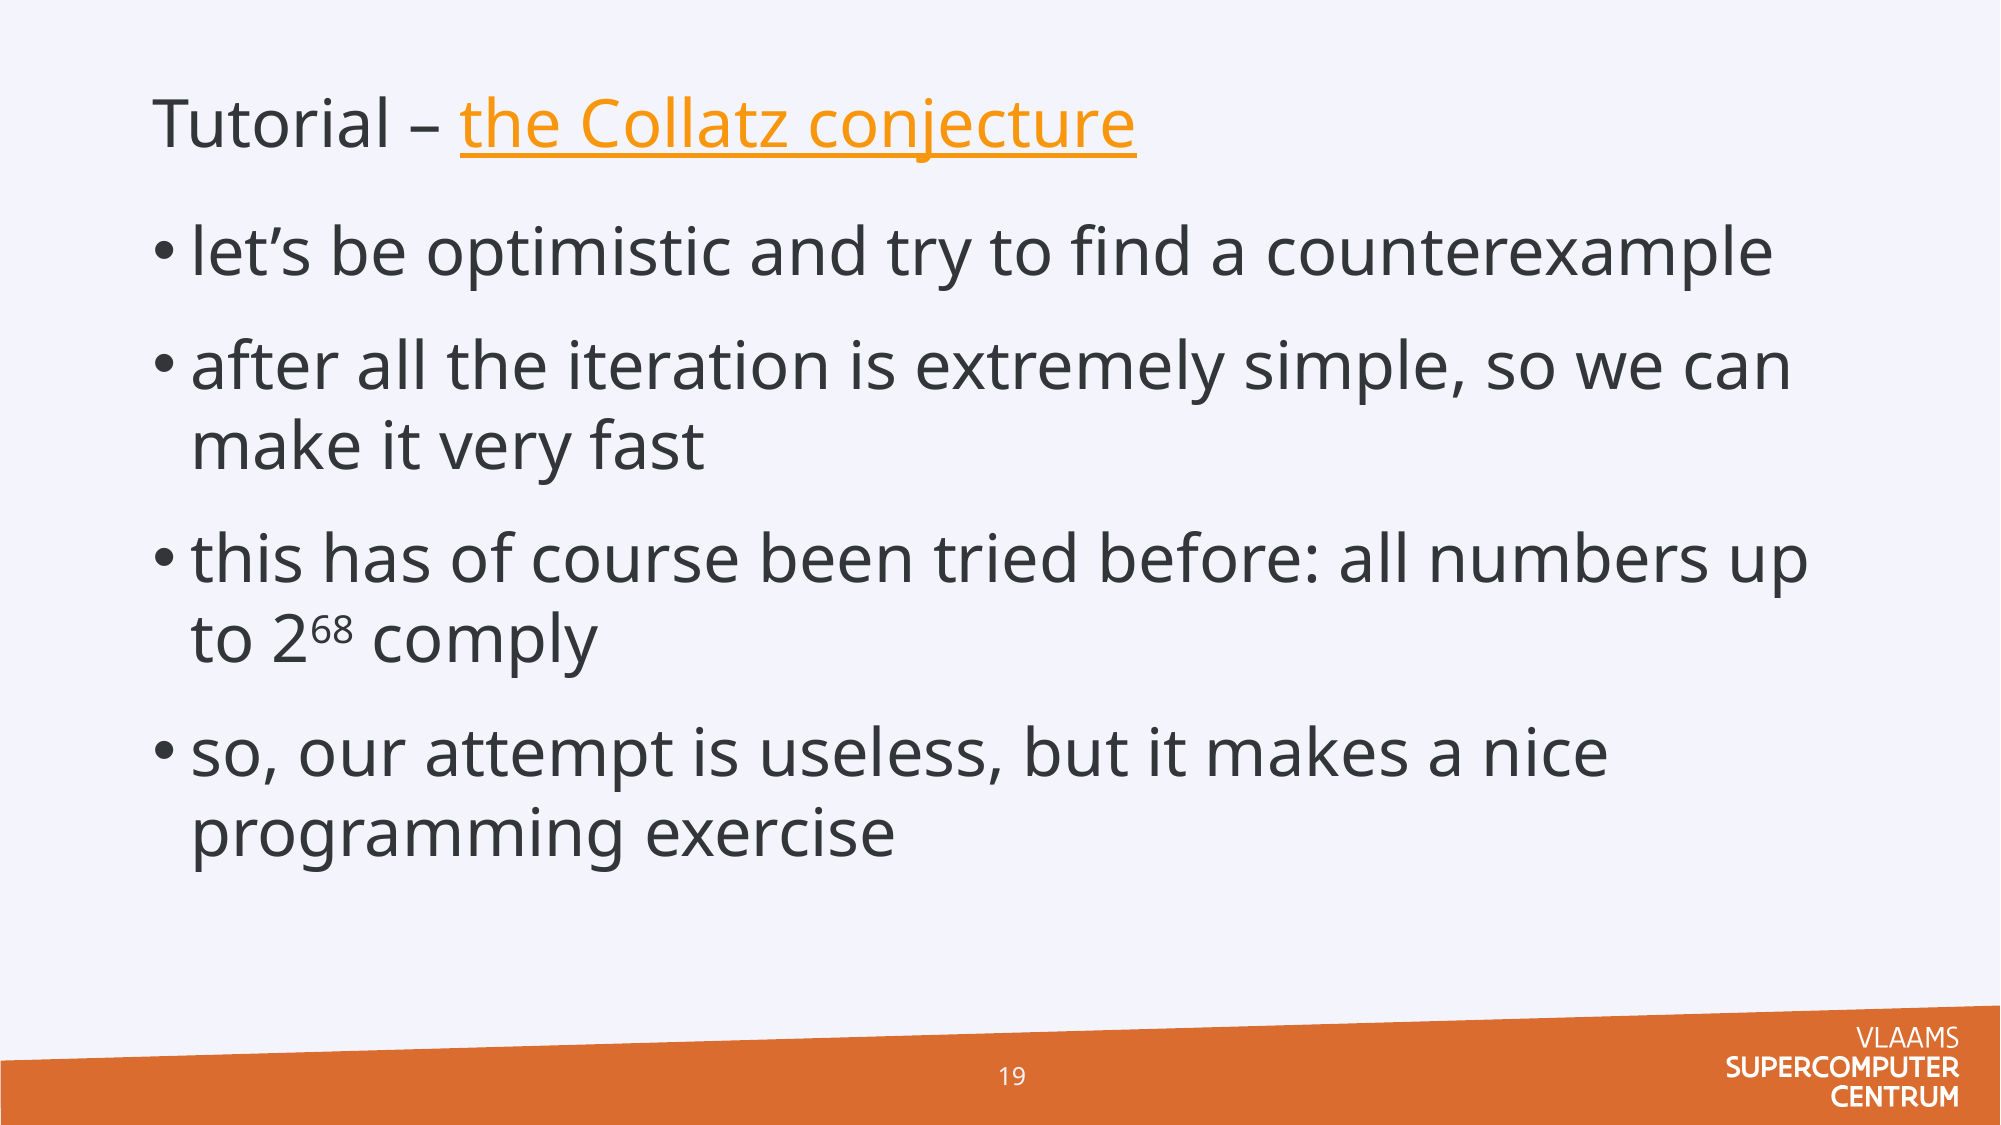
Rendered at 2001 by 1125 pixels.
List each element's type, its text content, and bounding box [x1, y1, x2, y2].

title Tutorial – the Collatz conjecture [137, 75, 1863, 178]
picture [1725, 1021, 1960, 1117]
slide_number 19 [958, 1047, 1042, 1108]
list let’s be optimistic and try to find a counterexample after all the iteration is extremely simple, so we can make it very fast this has of course been tried before: all numbers up to 268 comply so, our attempt is useless, but it makes a nice programming exercise [137, 201, 1863, 962]
